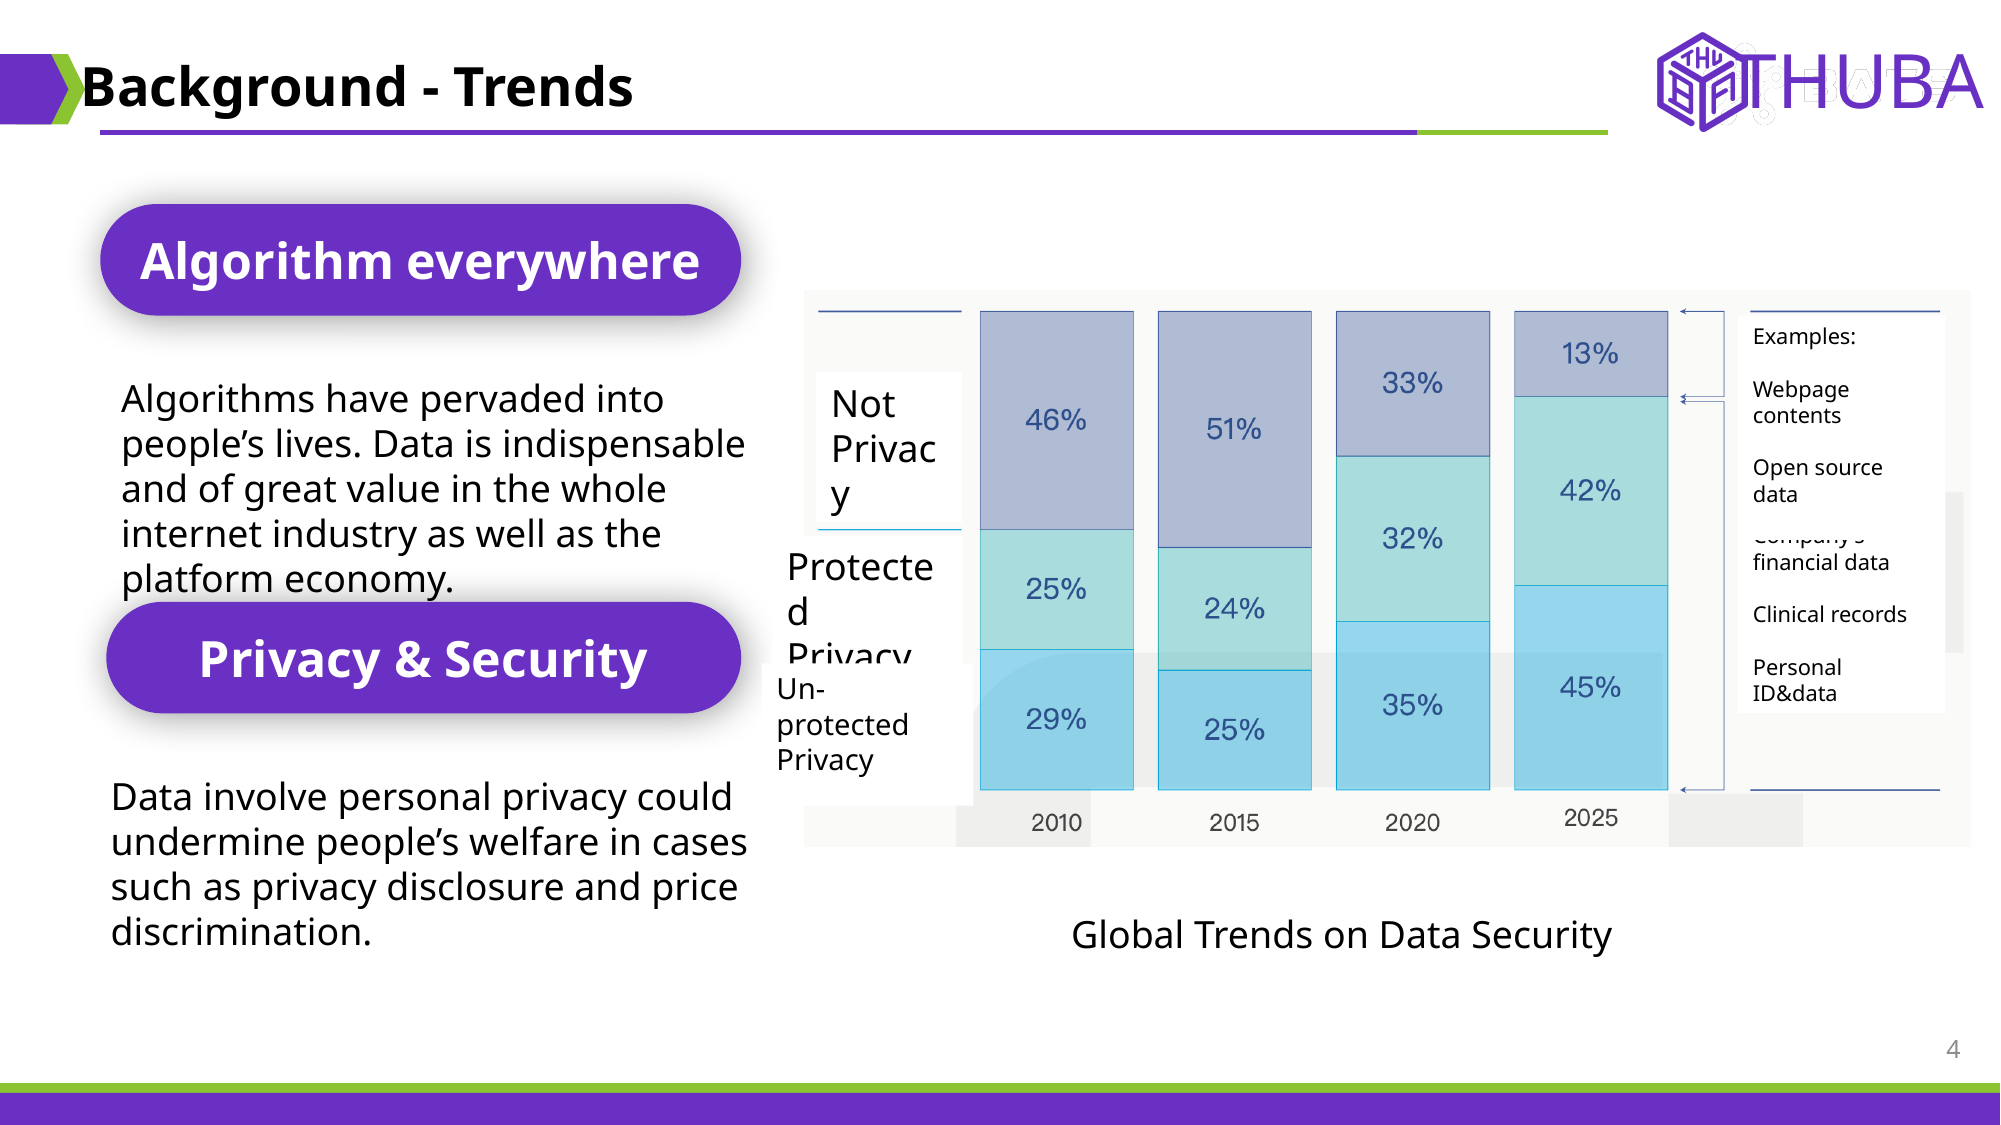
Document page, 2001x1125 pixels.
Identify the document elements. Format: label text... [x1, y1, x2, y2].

picture [1657, 32, 1986, 141]
picture [804, 290, 1971, 847]
text_box Protected Privacy [771, 535, 804, 663]
text_box Data involve personal privacy could undermine people’s welfare in cases such as privacy disclosure and price discrimination. [95, 765, 780, 961]
slide_number 4 [1525, 1020, 1976, 1081]
text_box Algorithm everywhere [99, 203, 743, 317]
text_box Background - Trends [65, 45, 651, 125]
text_box Global Trends on Data Security [1056, 903, 1628, 963]
text_box Privacy & Security [105, 600, 743, 715]
text_box Un-protected Privacy [761, 663, 804, 806]
text_box Algorithms have pervaded into people’s lives. Data is indispensable and of great value in the whole internet industry as well as the platform economy. [106, 367, 804, 608]
